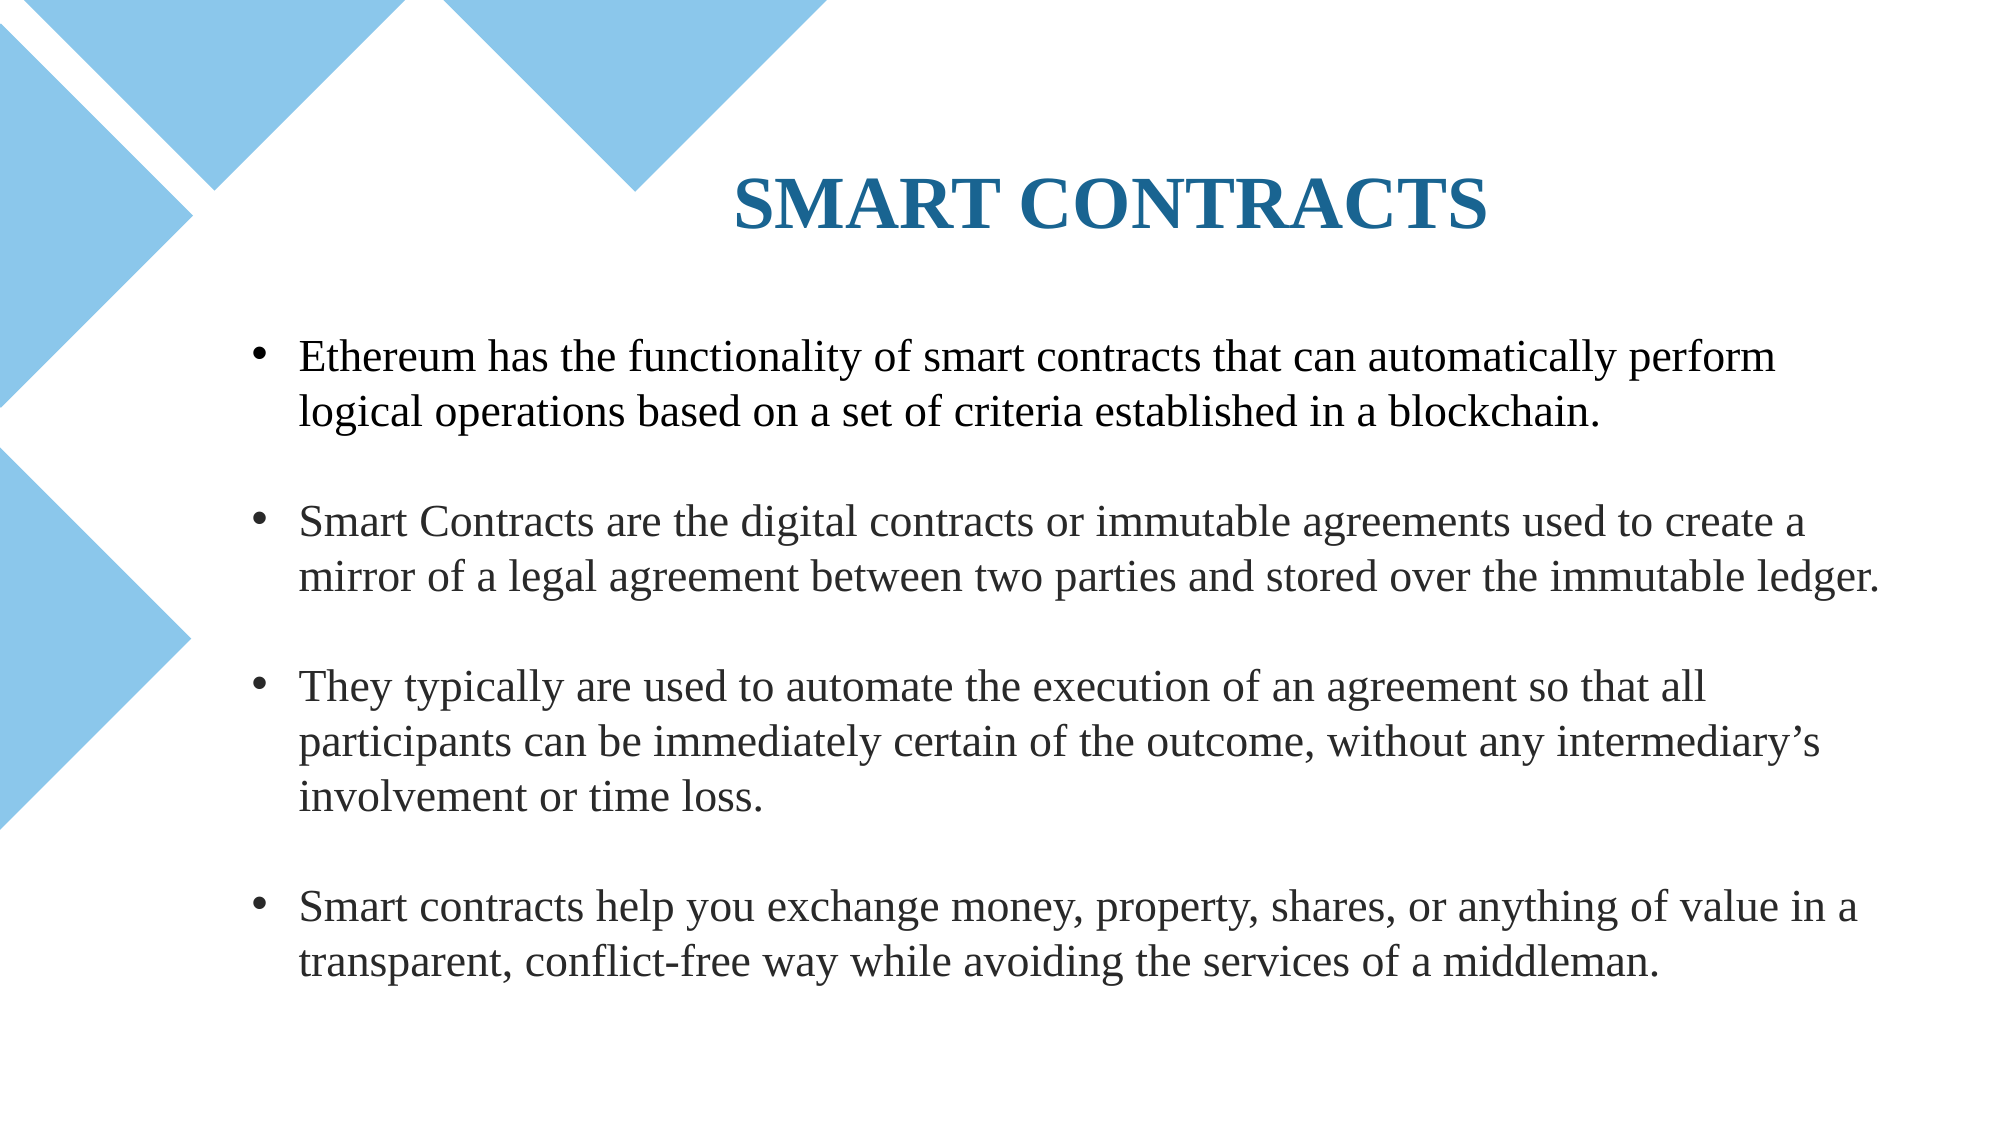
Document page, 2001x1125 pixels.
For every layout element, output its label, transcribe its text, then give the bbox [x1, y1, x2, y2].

text_box Ethereum has the functionality of smart contracts that can automatically perform logical operations based on a set of criteria established in a blockchain. Smart Contracts are the digital contracts or immutable agreements used to create a mirror of a legal agreement between two parties and stored over the immutable ledger. They typically are used to automate the execution of an agreement so that all participants can be immediately certain of the outcome, without any intermediary’s involvement or time loss. Smart contracts help you exchange money, property, shares, or anything of value in a transparent, conflict-free way while avoiding the services of a middleman. [236, 318, 1909, 1048]
text_box [443, 0, 827, 192]
text_box [0, 447, 192, 830]
text_box SMART CONTRACTS [717, 146, 1506, 252]
text_box [0, 23, 194, 408]
text_box [23, 0, 406, 191]
